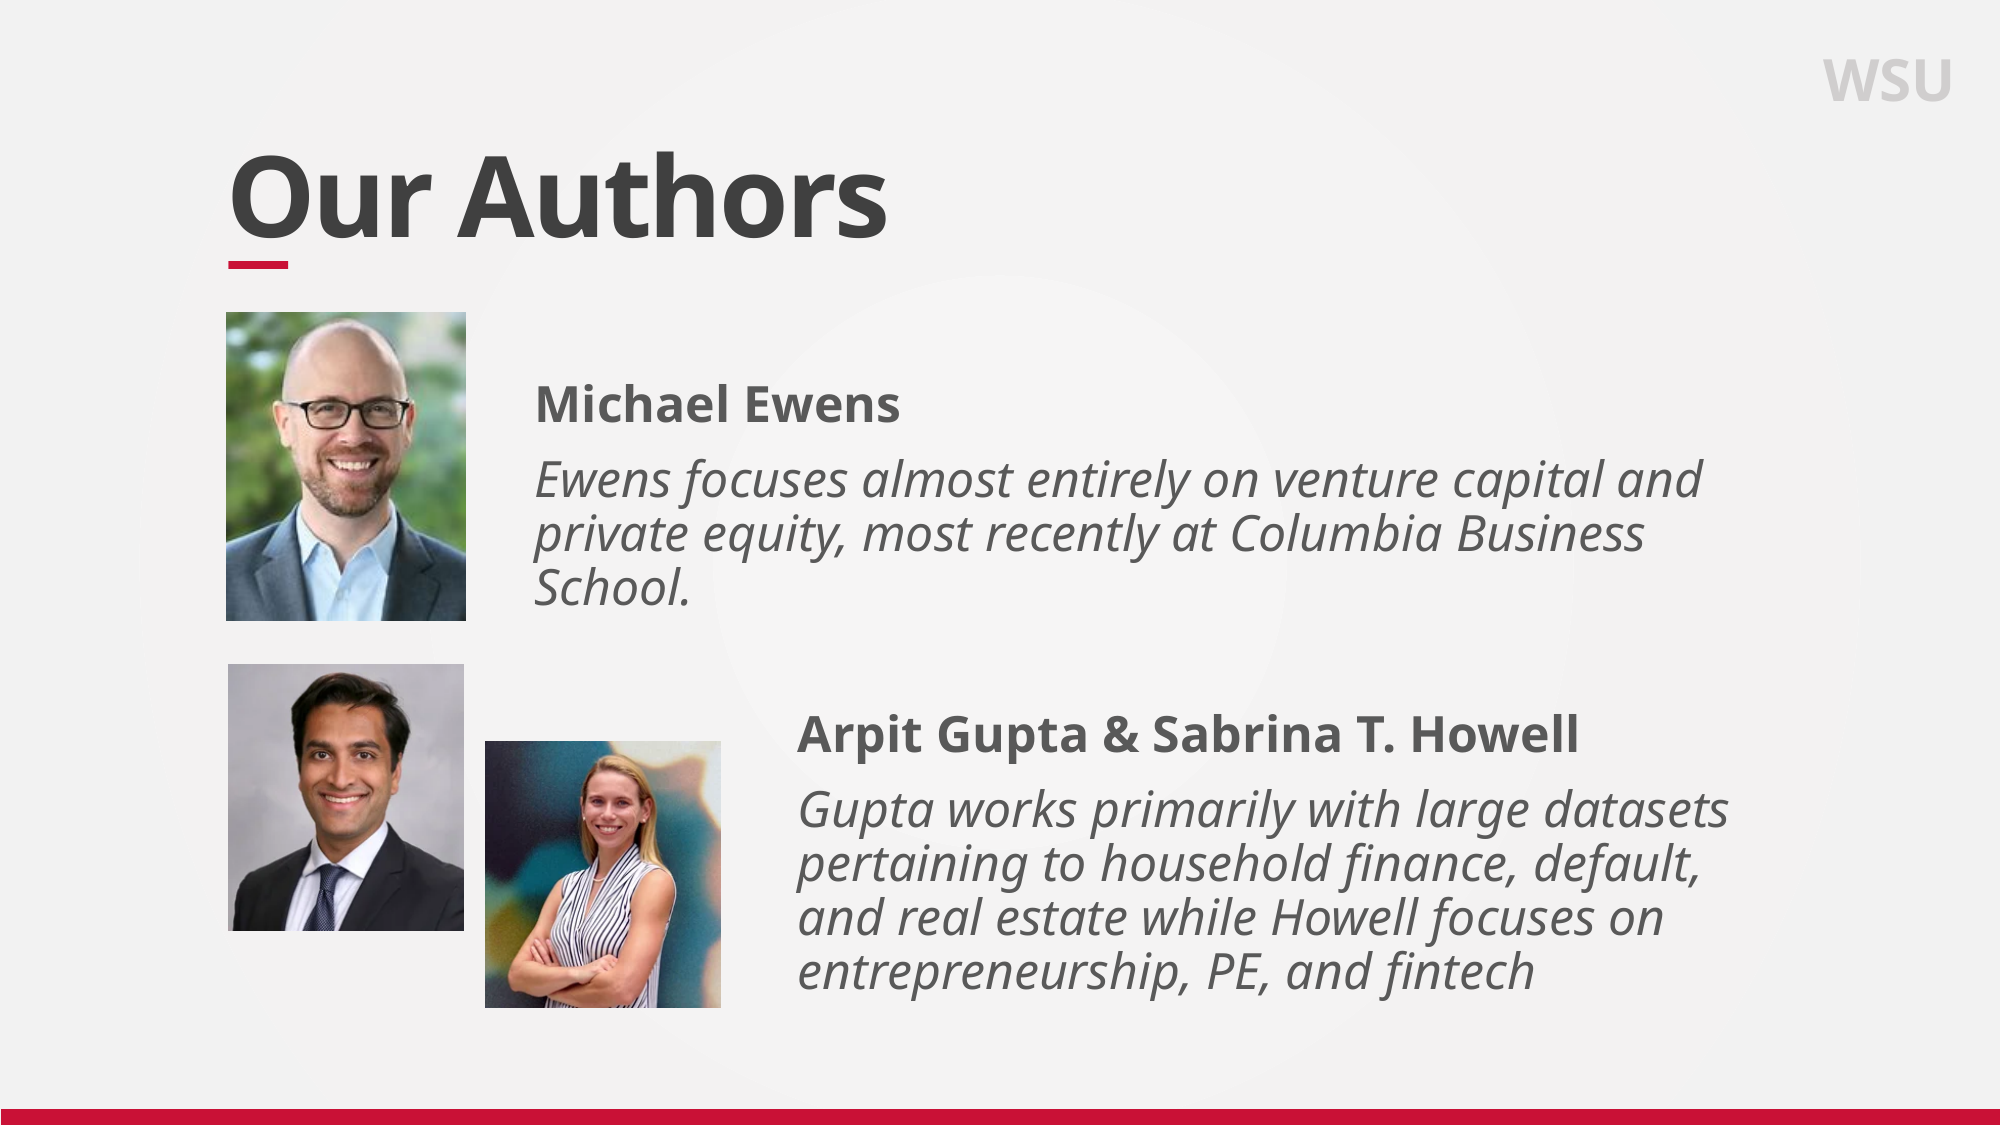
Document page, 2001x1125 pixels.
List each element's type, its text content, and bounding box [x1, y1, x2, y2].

text_box Arpit Gupta & Sabrina T. Howell Gupta works primarily with large datasets pertaining to household finance, default, and real estate while Howell focuses on entrepreneurship, PE, and fintech [782, 702, 1776, 1021]
title Our Authors [226, 139, 1727, 270]
text_box Michael Ewens Ewens focuses almost entirely on venture capital and private equity, most recently at Columbia Business School. [519, 371, 1809, 635]
picture [485, 741, 721, 1008]
text_box [227, 260, 289, 270]
text_box WSU [1808, 35, 1971, 121]
picture [228, 664, 465, 931]
picture [226, 312, 466, 621]
text_box [0, 1109, 2000, 1125]
